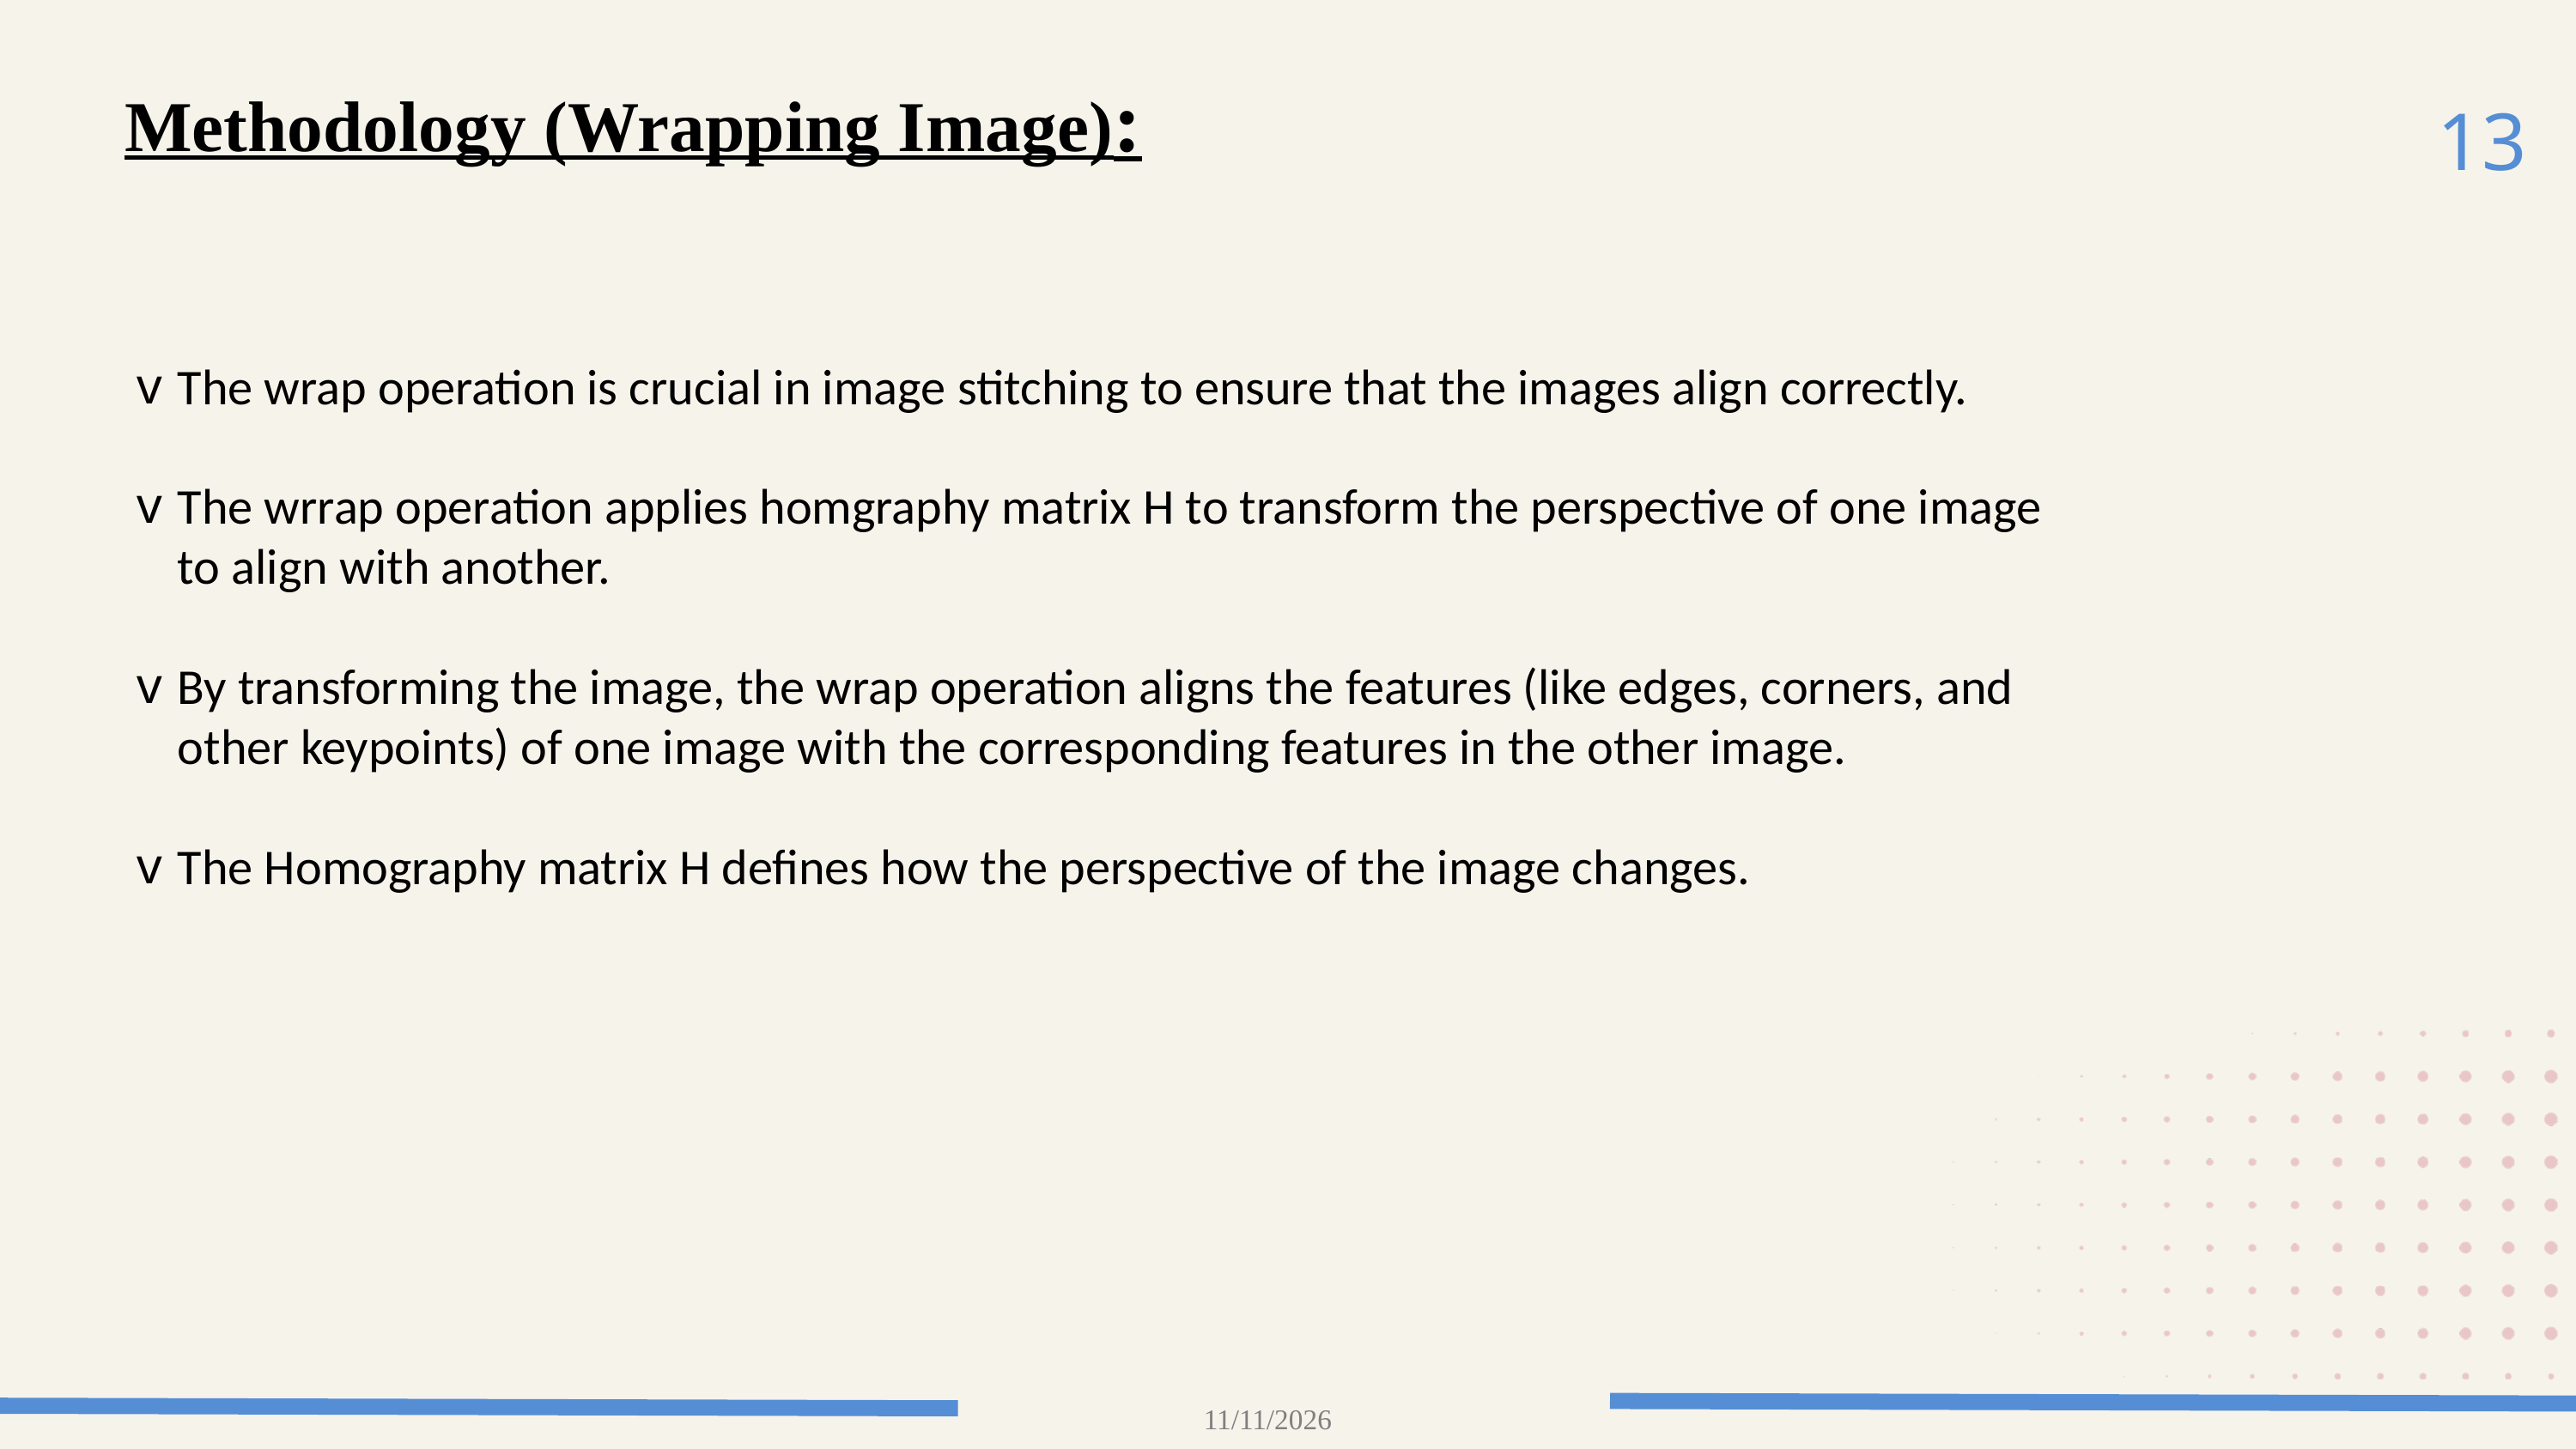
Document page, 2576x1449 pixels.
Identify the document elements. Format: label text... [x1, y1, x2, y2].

text_box 6/30/2024 [1111, 1367, 1425, 1435]
text_box Methodology (Wrapping Image): [125, 65, 1503, 169]
text_box The wrap operation is crucial in image stitching to ensure that the images align correctly. The wrrap operation applies homgraphy matrix H to transform the perspective of one image to align with another. By transforming the image, the wrap operation aligns the features (like edges, corners, and other keypoints) of one image with the corresponding features in the other image. The Homography matrix H defines how the perspective of the image changes. [124, 288, 2076, 901]
text_box [1911, 1029, 2576, 1379]
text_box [2372, 0, 2576, 236]
